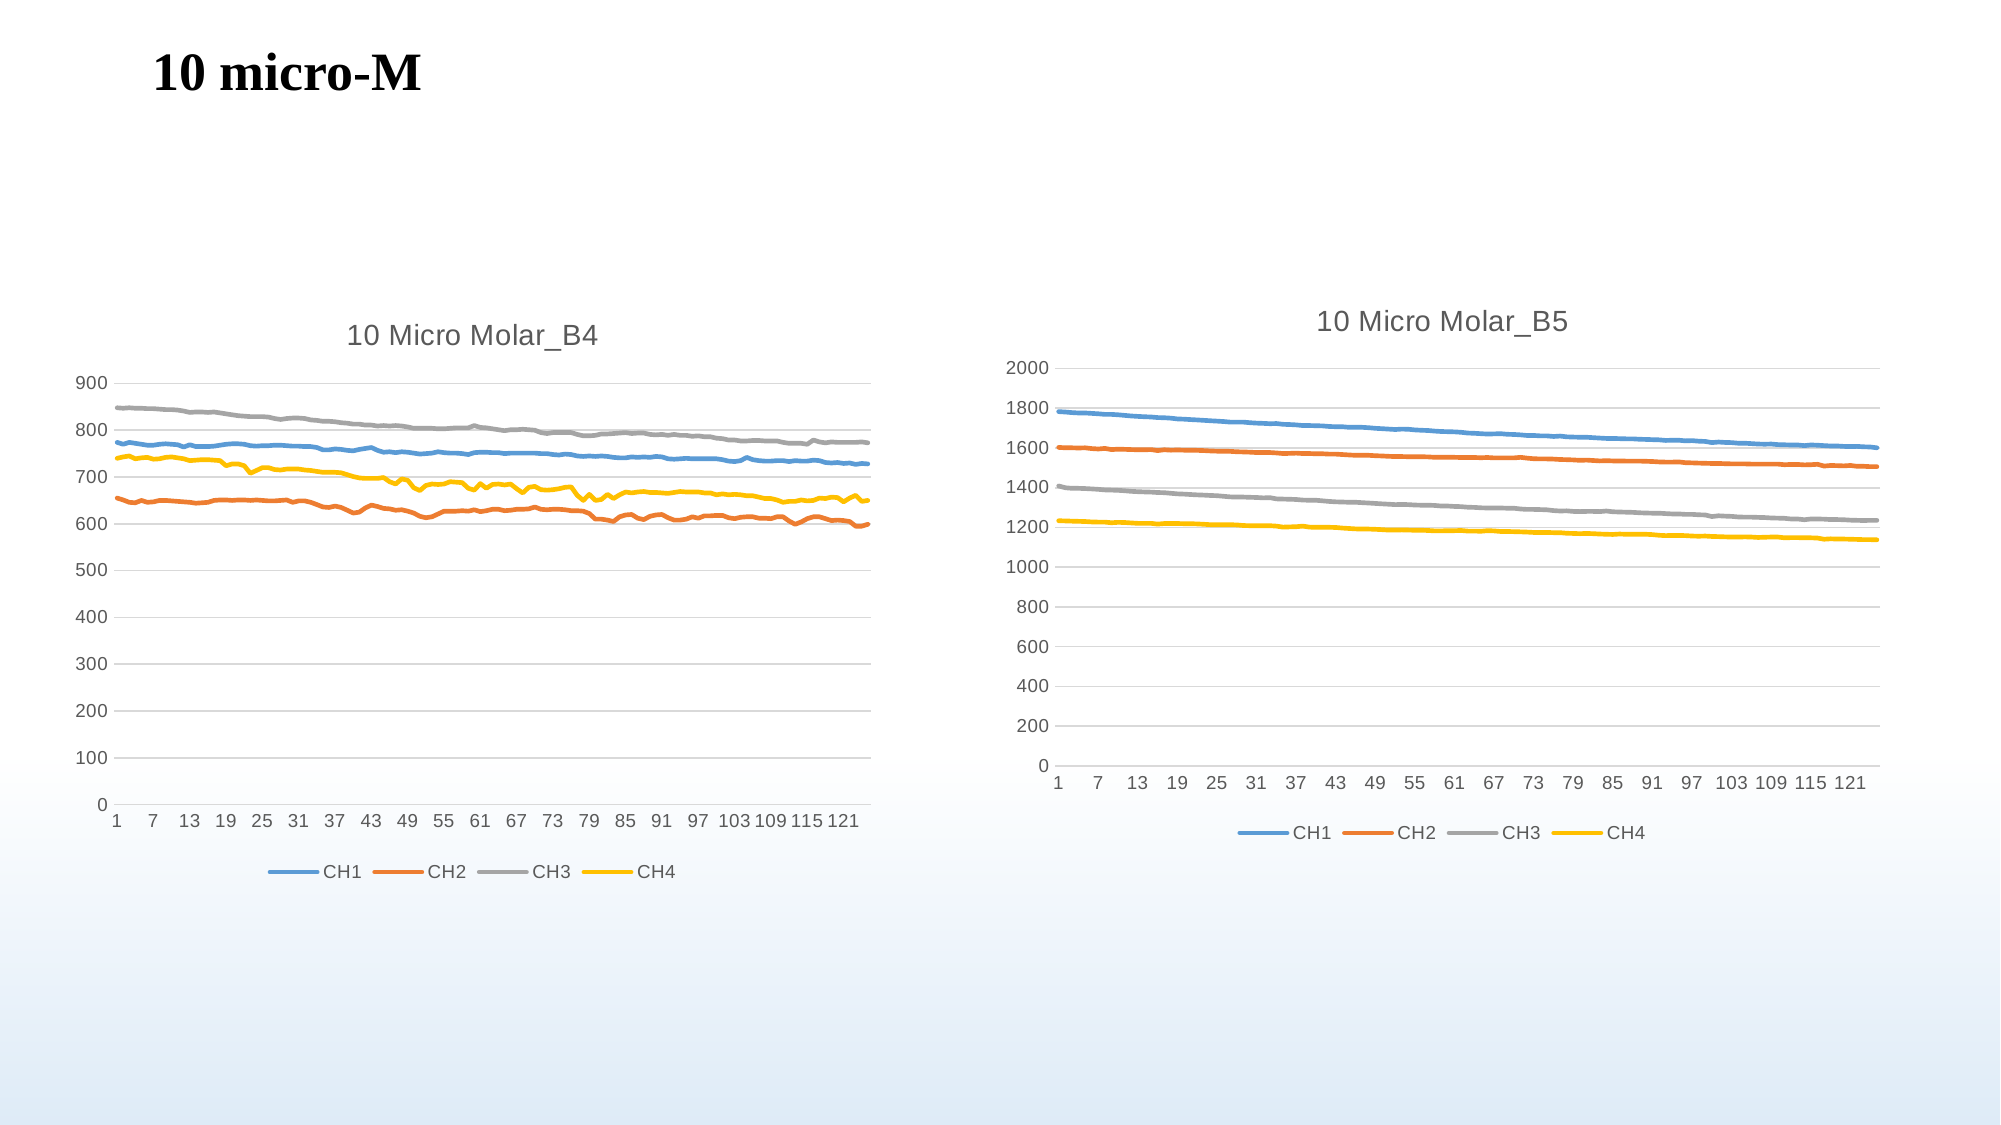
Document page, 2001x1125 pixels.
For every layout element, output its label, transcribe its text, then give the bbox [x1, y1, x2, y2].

chart [987, 276, 1899, 850]
title 10 micro-M [137, 35, 1863, 110]
chart [58, 290, 888, 890]
